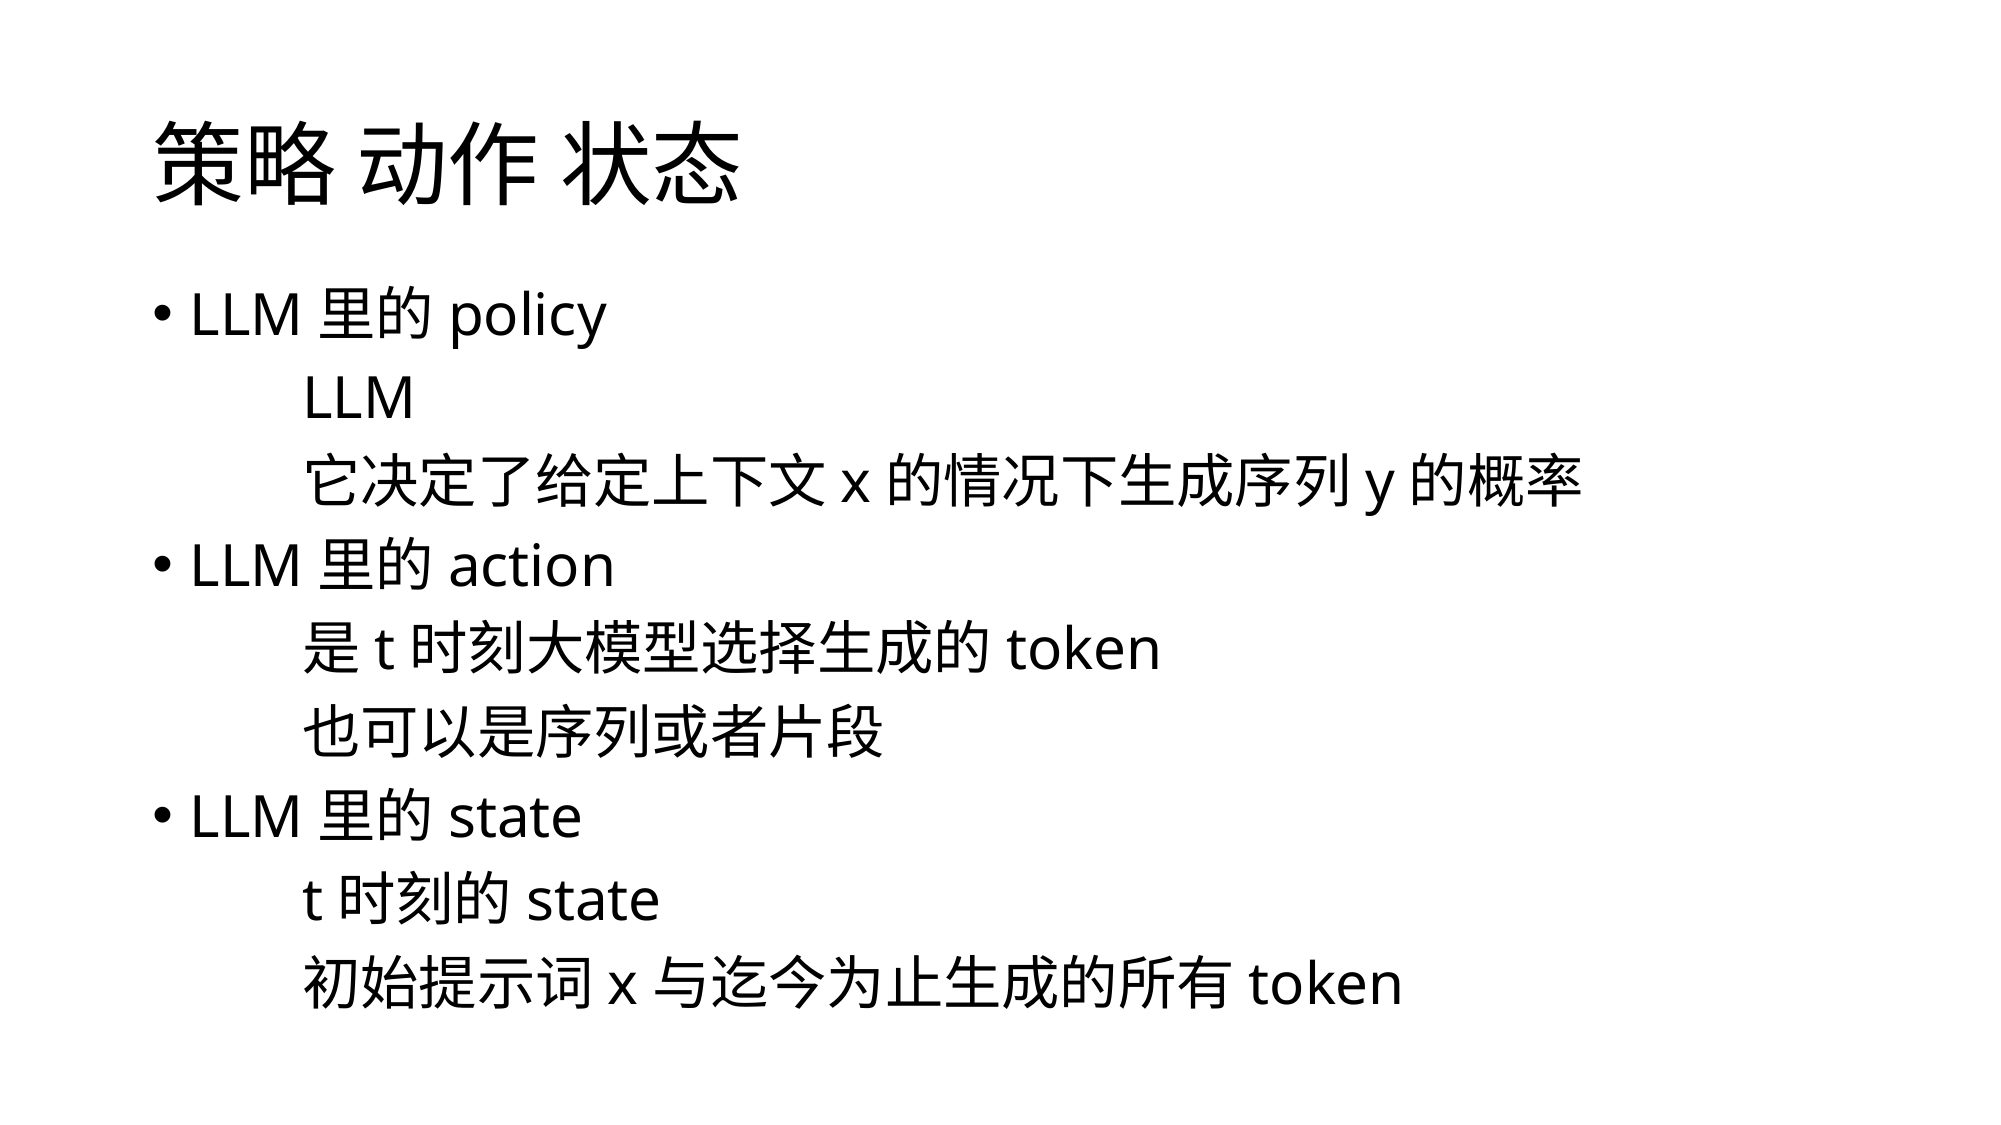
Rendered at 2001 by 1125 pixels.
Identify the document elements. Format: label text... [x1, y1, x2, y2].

title 策略 动作 状态 [137, 59, 1863, 278]
